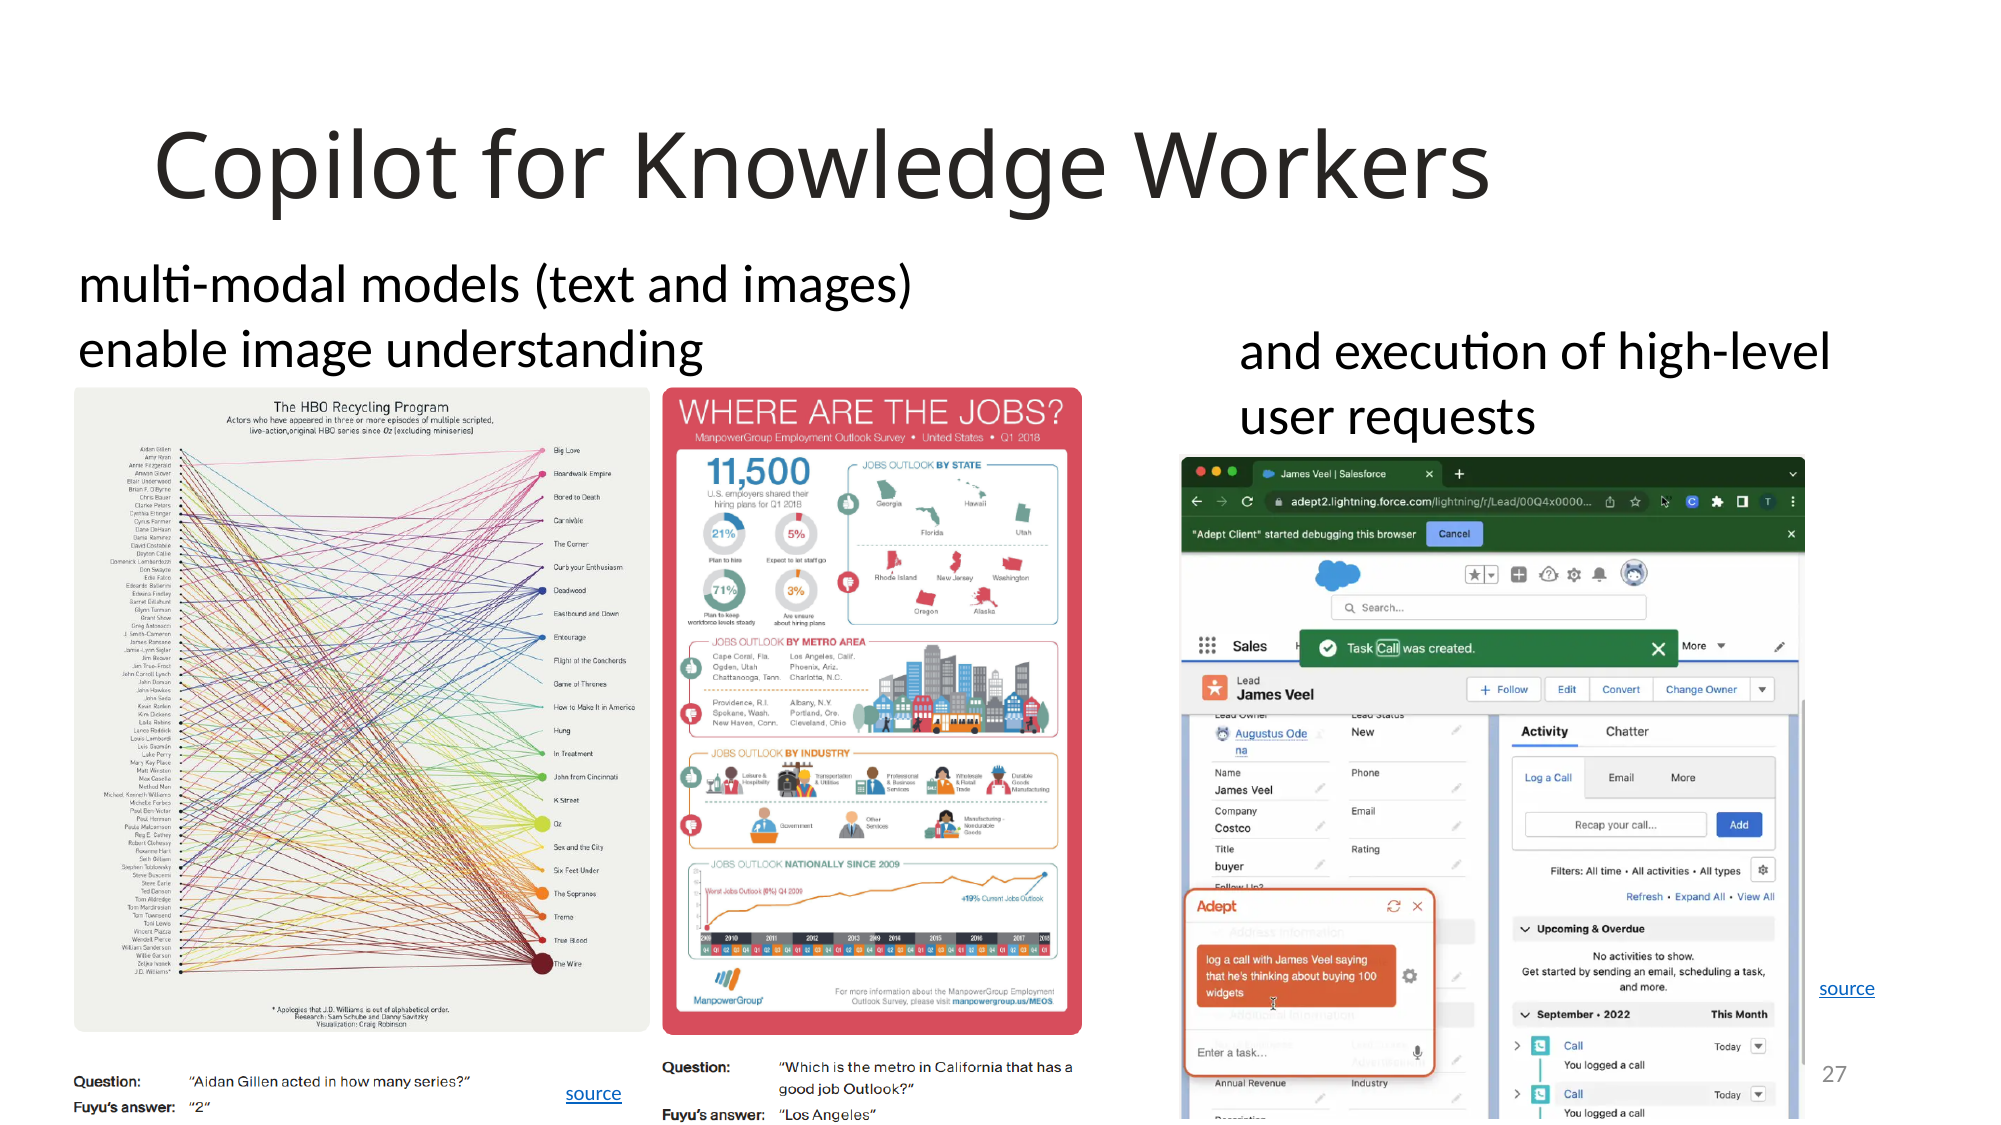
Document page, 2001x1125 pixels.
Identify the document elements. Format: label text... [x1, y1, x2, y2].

text_box multi-modal models (text and images) enable image understanding [63, 240, 1087, 380]
picture [63, 379, 1087, 1125]
text_box and execution of high-level user requests [1224, 307, 1863, 453]
picture [1179, 454, 1805, 1119]
slide_number 27 [1805, 1042, 1863, 1103]
text_box source [1805, 966, 1892, 1007]
title Copilot for Knowledge Workers [137, 59, 1863, 278]
